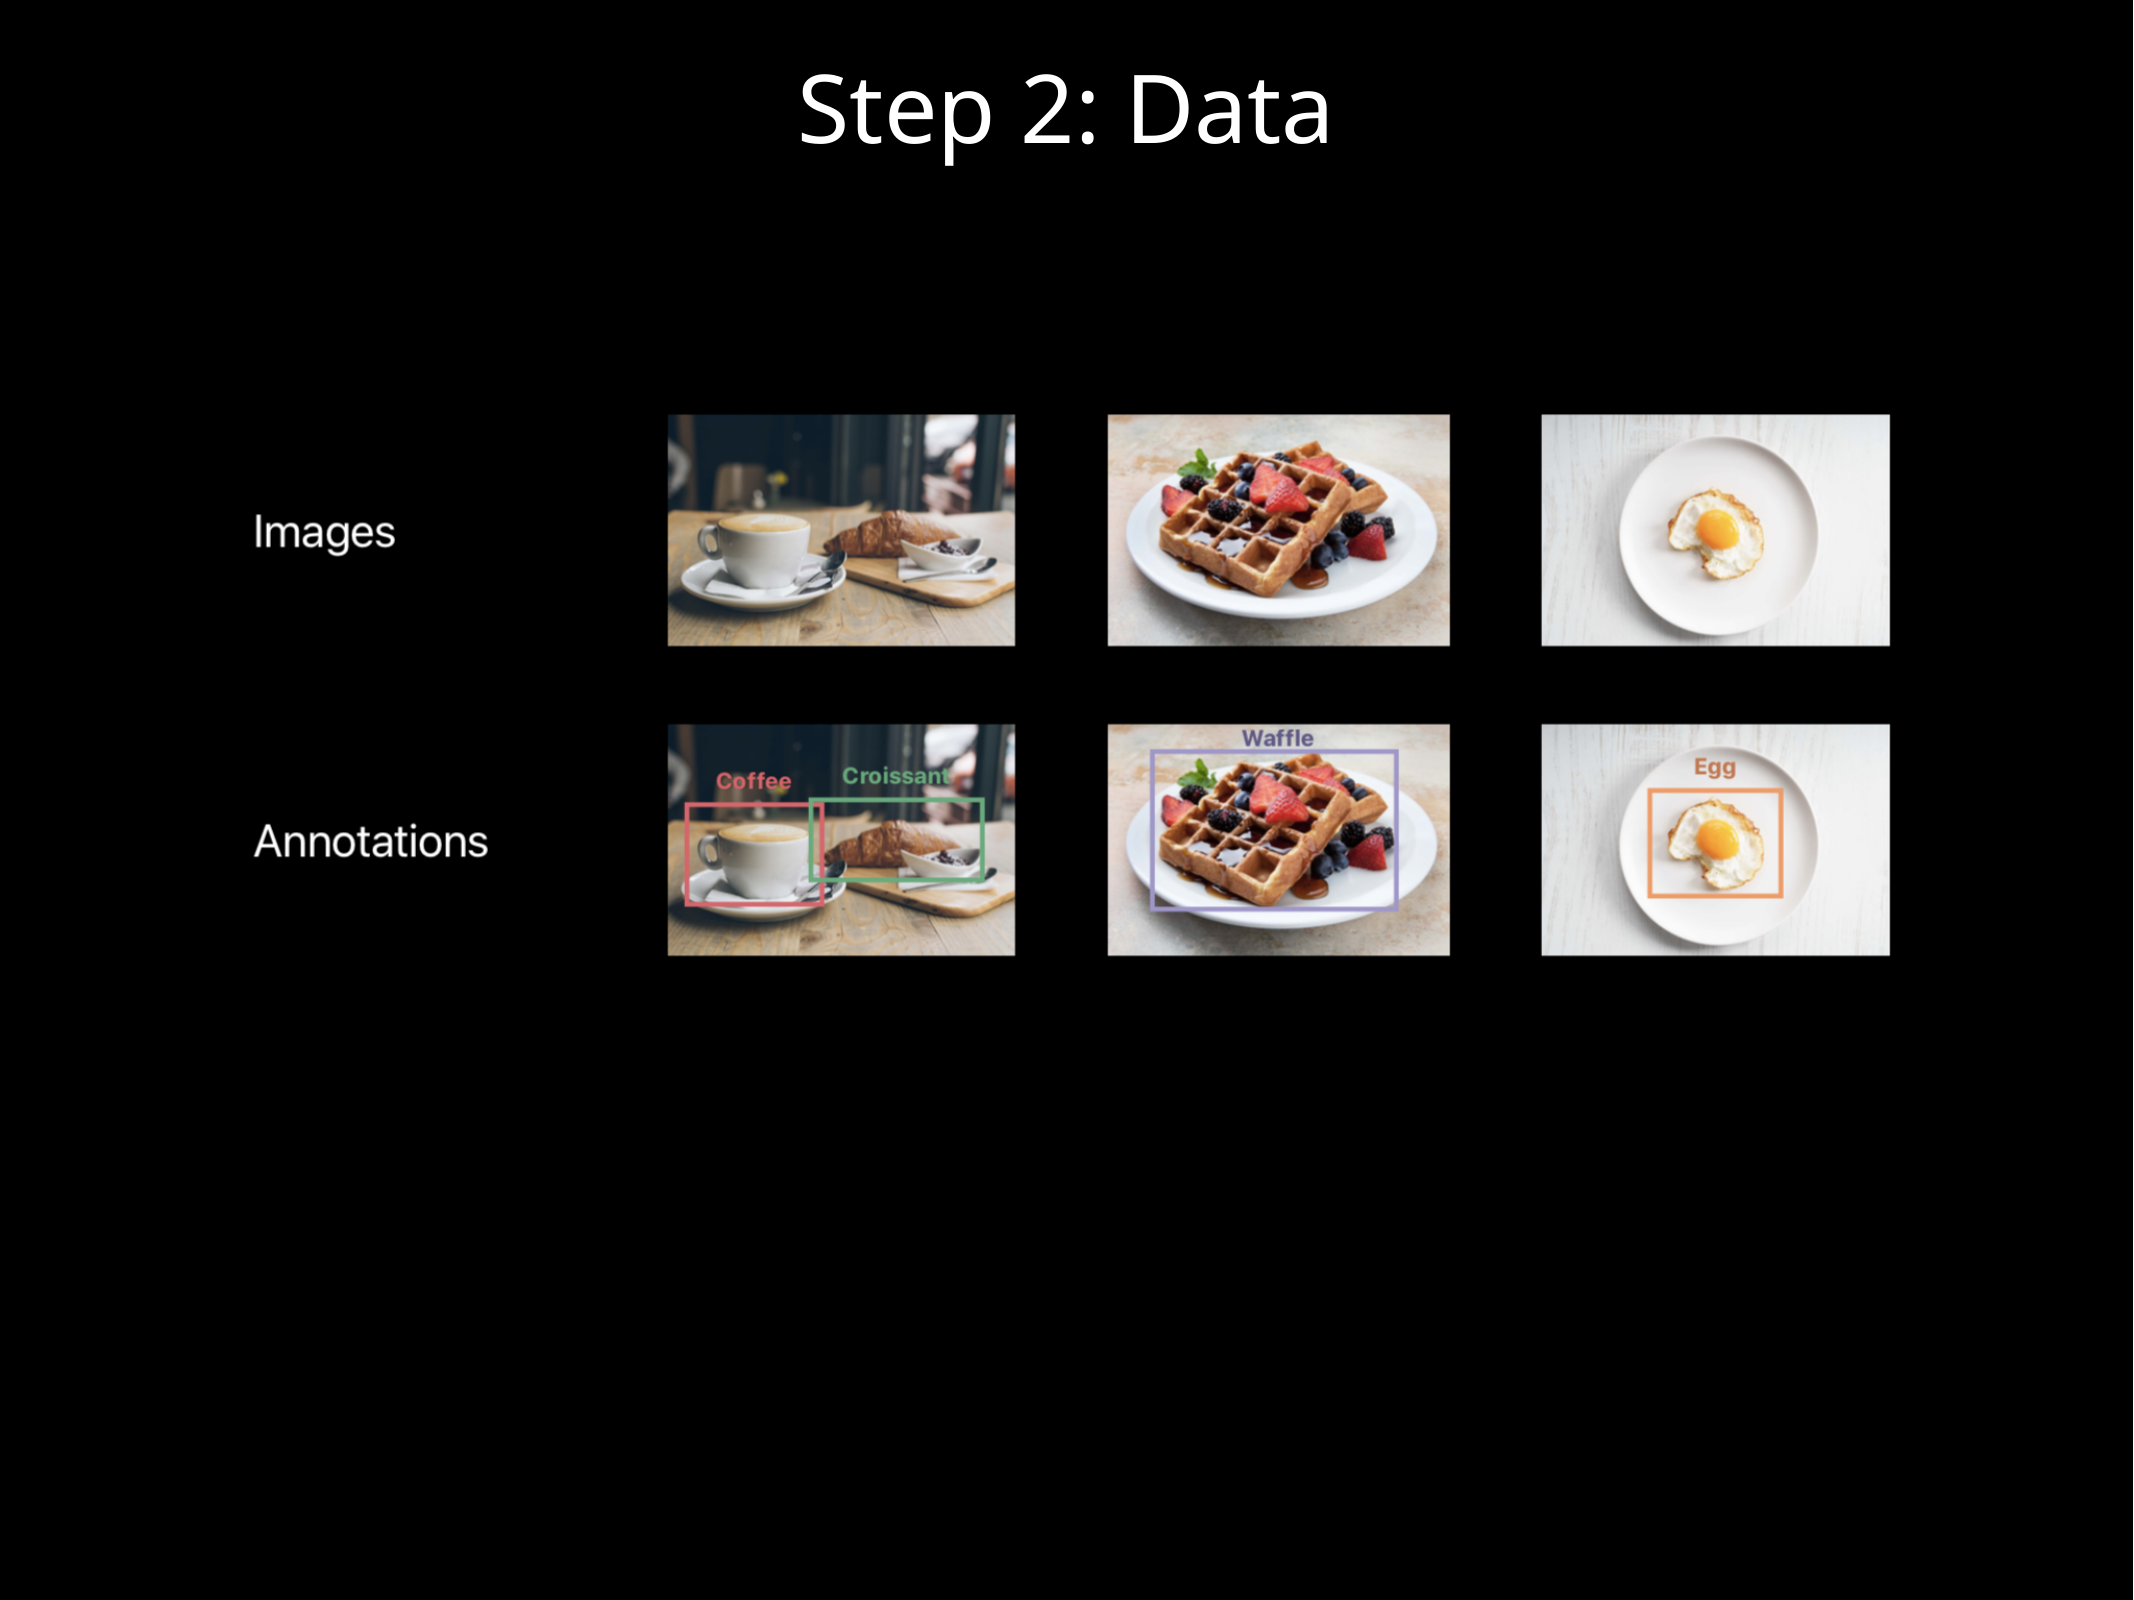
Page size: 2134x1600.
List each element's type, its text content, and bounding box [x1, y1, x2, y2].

title Step 2: Data [155, 41, 1978, 171]
picture [223, 364, 1910, 973]
